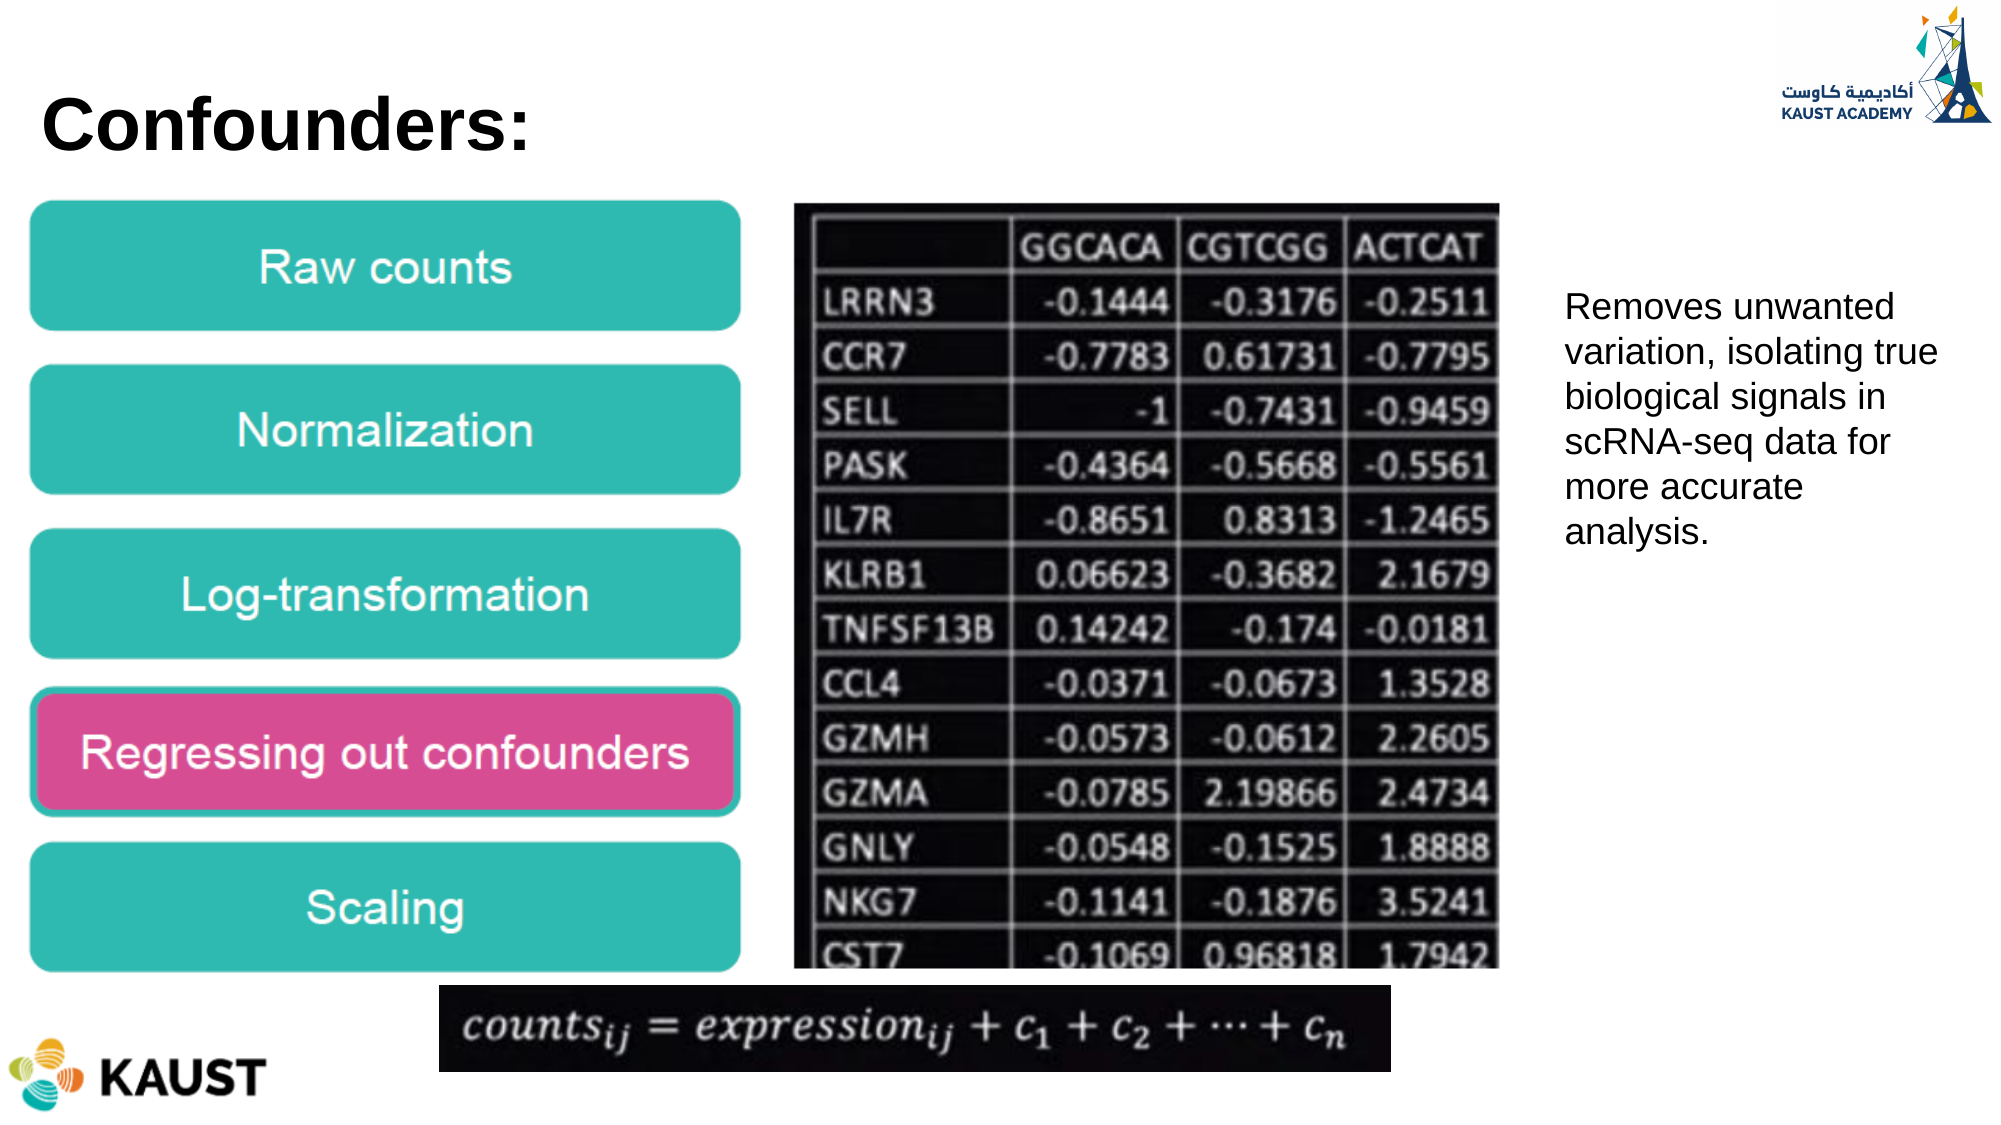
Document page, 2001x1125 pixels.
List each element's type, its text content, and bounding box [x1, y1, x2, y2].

picture [1, 1028, 277, 1123]
title Confounders: [26, 32, 1866, 221]
picture [25, 179, 1521, 1072]
text_box Removes unwanted variation, isolating true biological signals in scRNA-seq data for more accurate analysis. [1549, 274, 1974, 560]
picture [1774, 0, 2000, 129]
